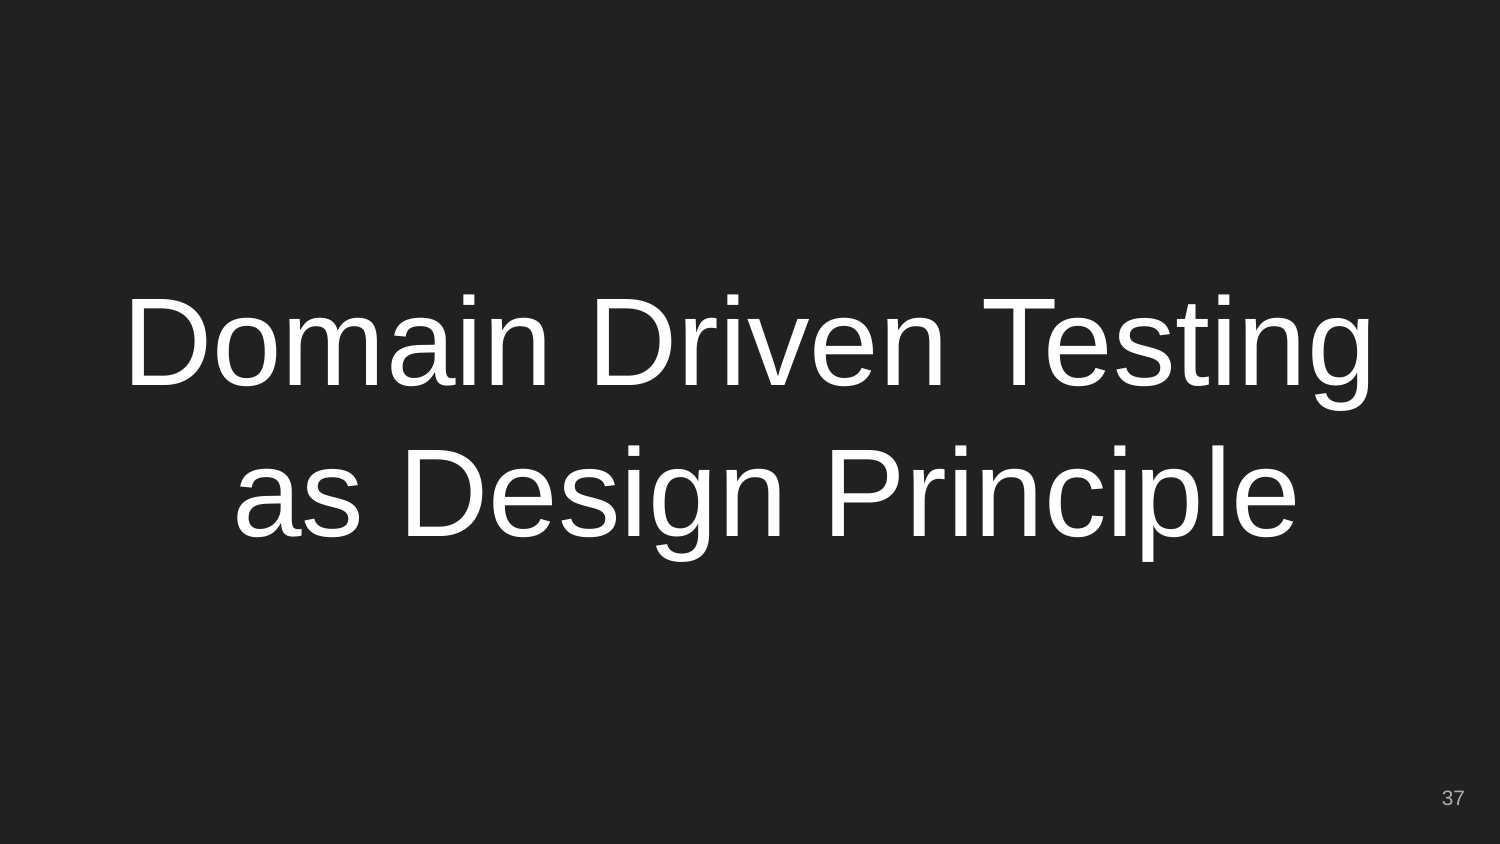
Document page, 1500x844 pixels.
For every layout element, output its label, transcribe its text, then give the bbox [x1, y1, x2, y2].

slide_number ‹#› [1389, 764, 1480, 830]
title as Design Principle [68, 416, 1466, 555]
title Domain Driven Testing [51, 266, 1449, 405]
